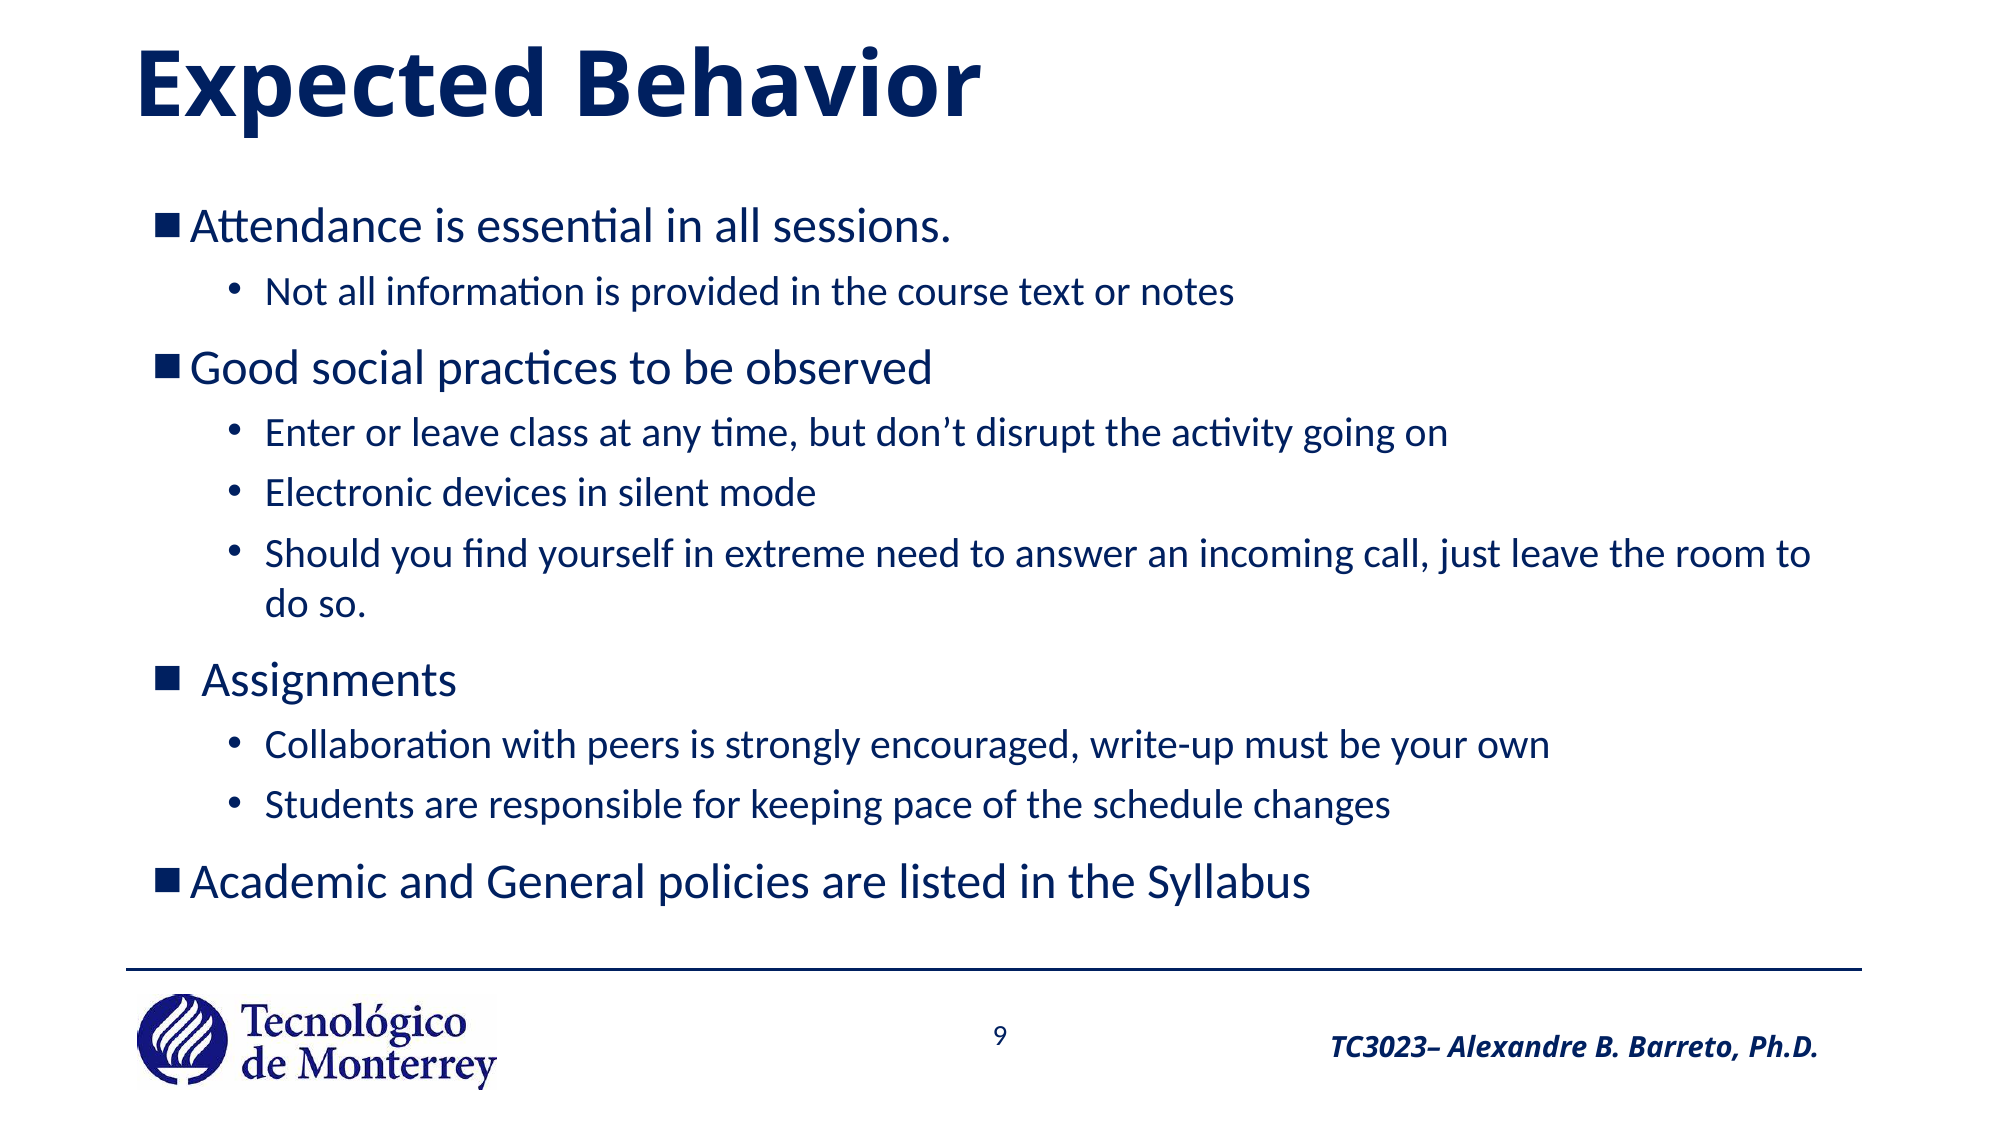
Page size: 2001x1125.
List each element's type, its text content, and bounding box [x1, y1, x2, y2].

picture [137, 994, 497, 1090]
title Expected Behavior [118, 26, 1844, 149]
list Attendance is essential in all sessions. Not all information is provided in the course text or notes Good social practices to be observed Enter or leave class at any time, but don’t disrupt the activity going on Electronic devices in silent mode Should you find yourself in extreme need to answer an incoming call, just leave the room to do so. Assignments Collaboration with peers is strongly encouraged, write-up must be your own Students are responsible for keeping pace of the schedule changes Academic and General policies are listed in the Syllabus [137, 185, 1863, 984]
